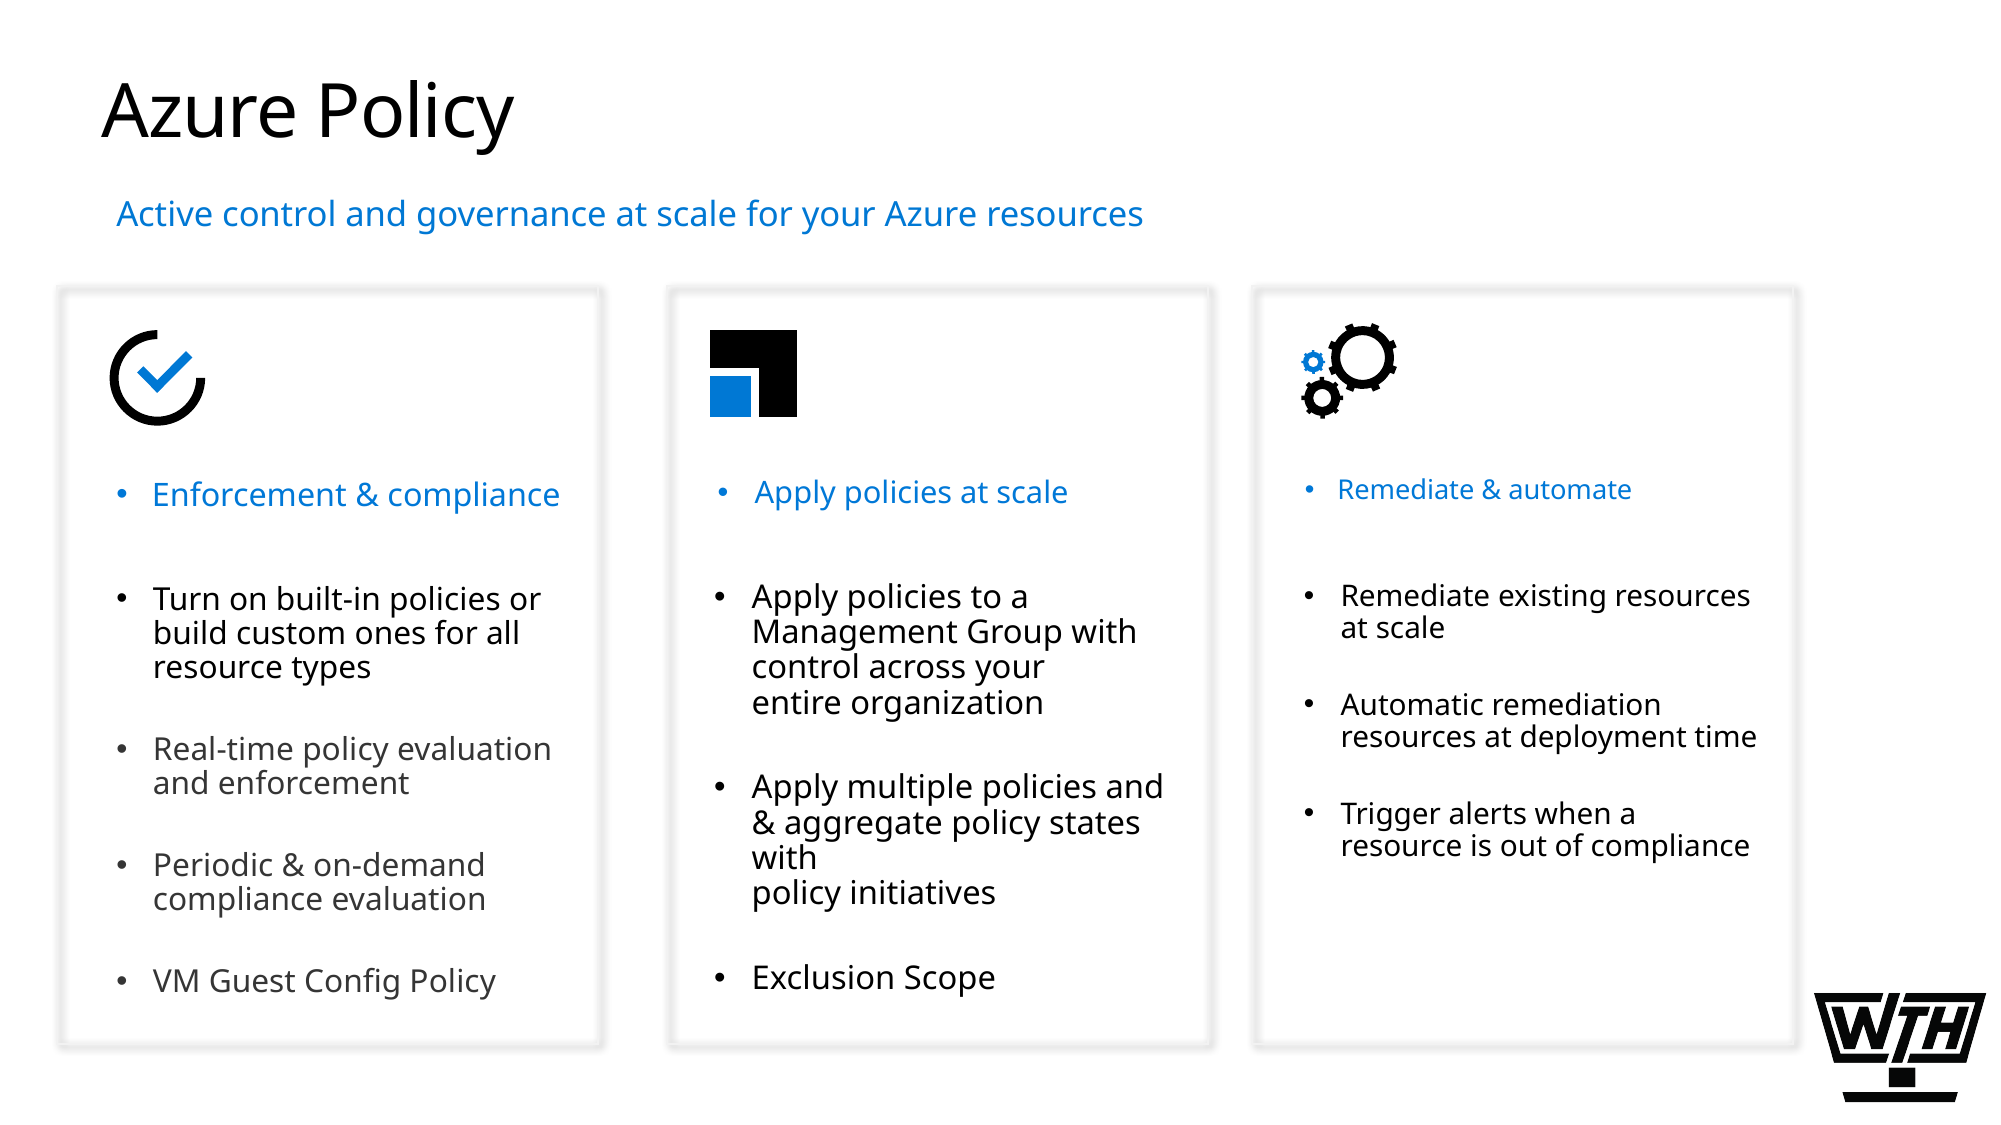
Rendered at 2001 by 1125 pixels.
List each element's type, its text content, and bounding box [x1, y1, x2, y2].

text_box [1251, 285, 1794, 1045]
text_box [56, 285, 599, 1045]
text_box Azure Policy [101, 63, 1191, 154]
text_box [666, 285, 1209, 1045]
picture [1793, 941, 2001, 1125]
picture [1301, 323, 1397, 419]
picture [109, 330, 206, 426]
picture [710, 330, 798, 418]
text_box Active control and governance at scale for your Azure resources [101, 189, 1183, 242]
